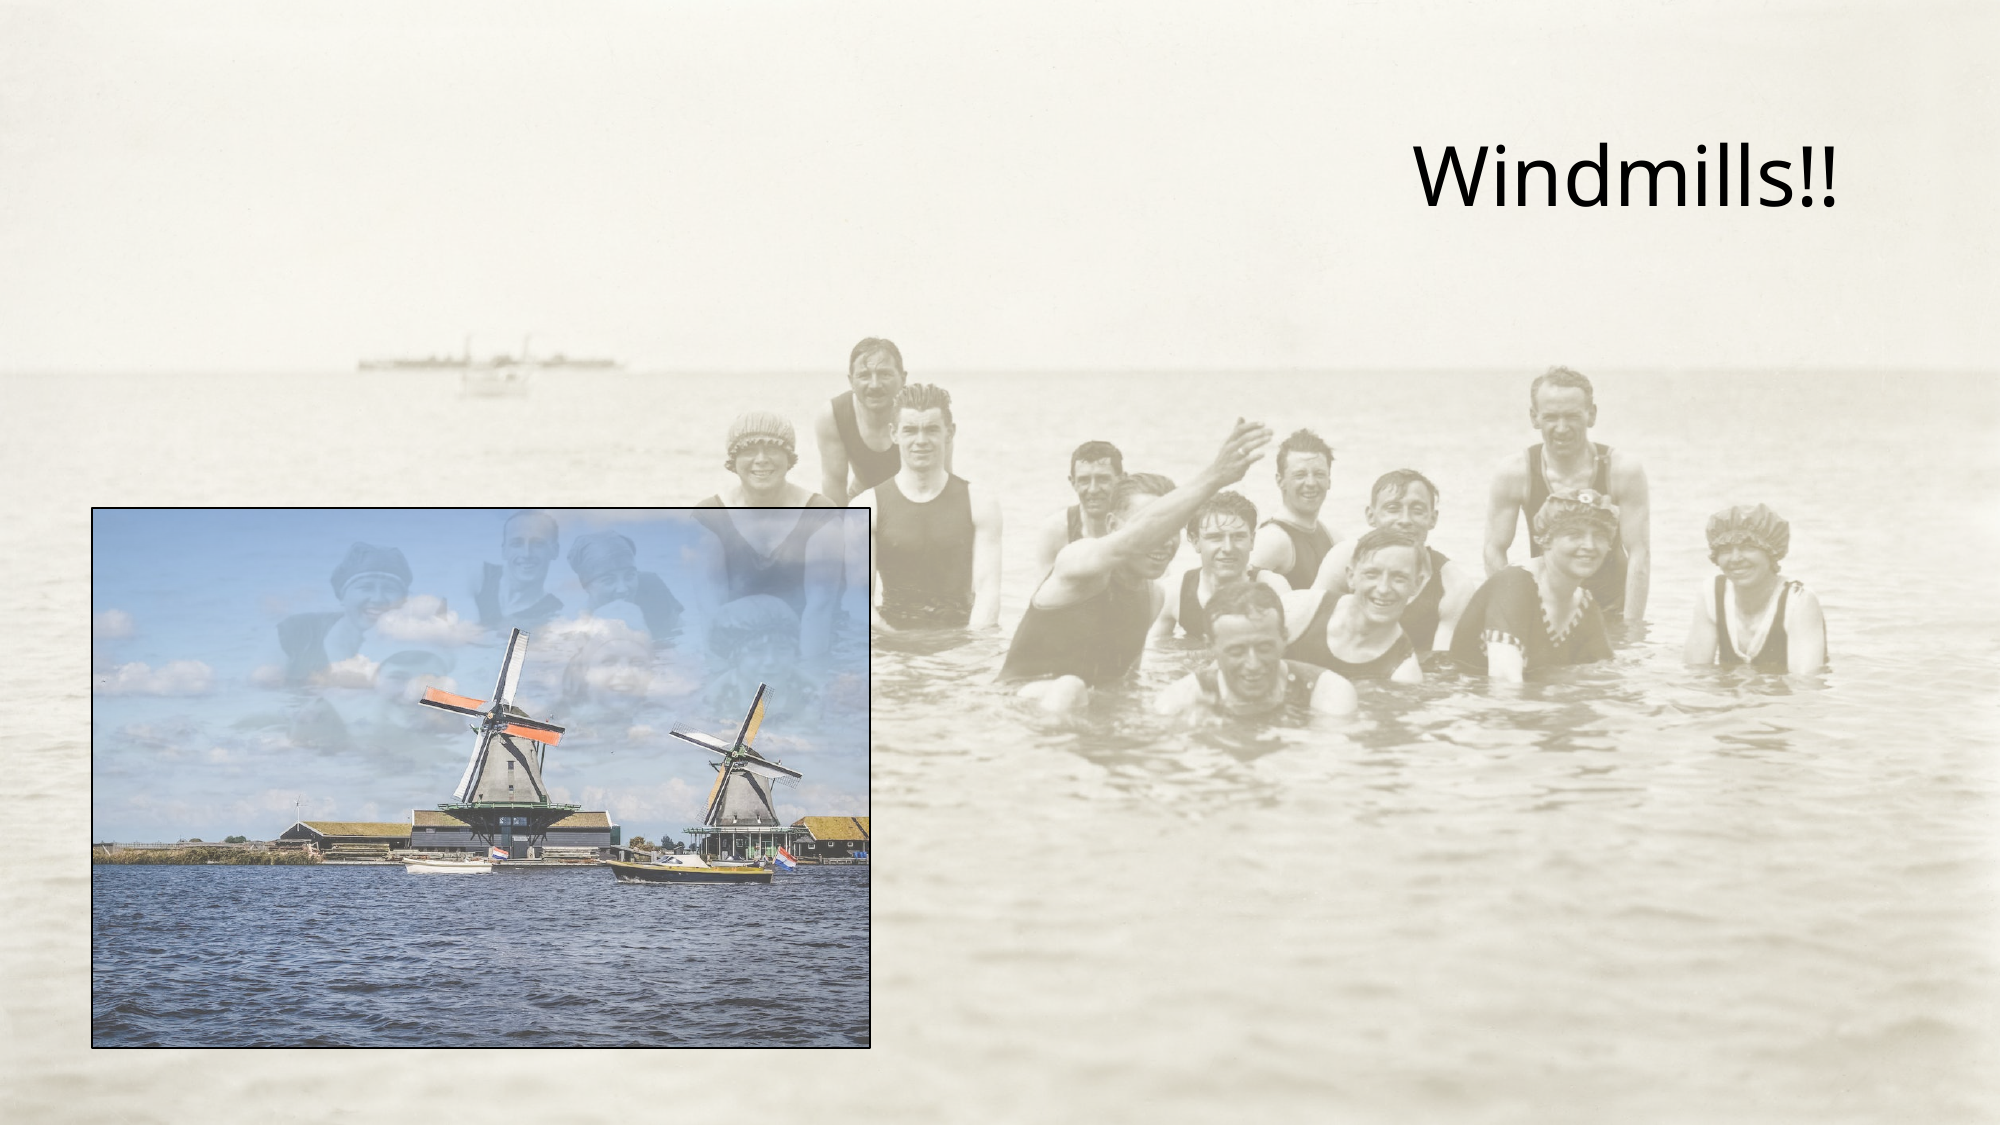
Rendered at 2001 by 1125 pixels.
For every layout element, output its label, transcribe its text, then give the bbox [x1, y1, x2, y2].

picture [93, 509, 869, 1047]
text_box Windmills!! [1397, 115, 1857, 231]
